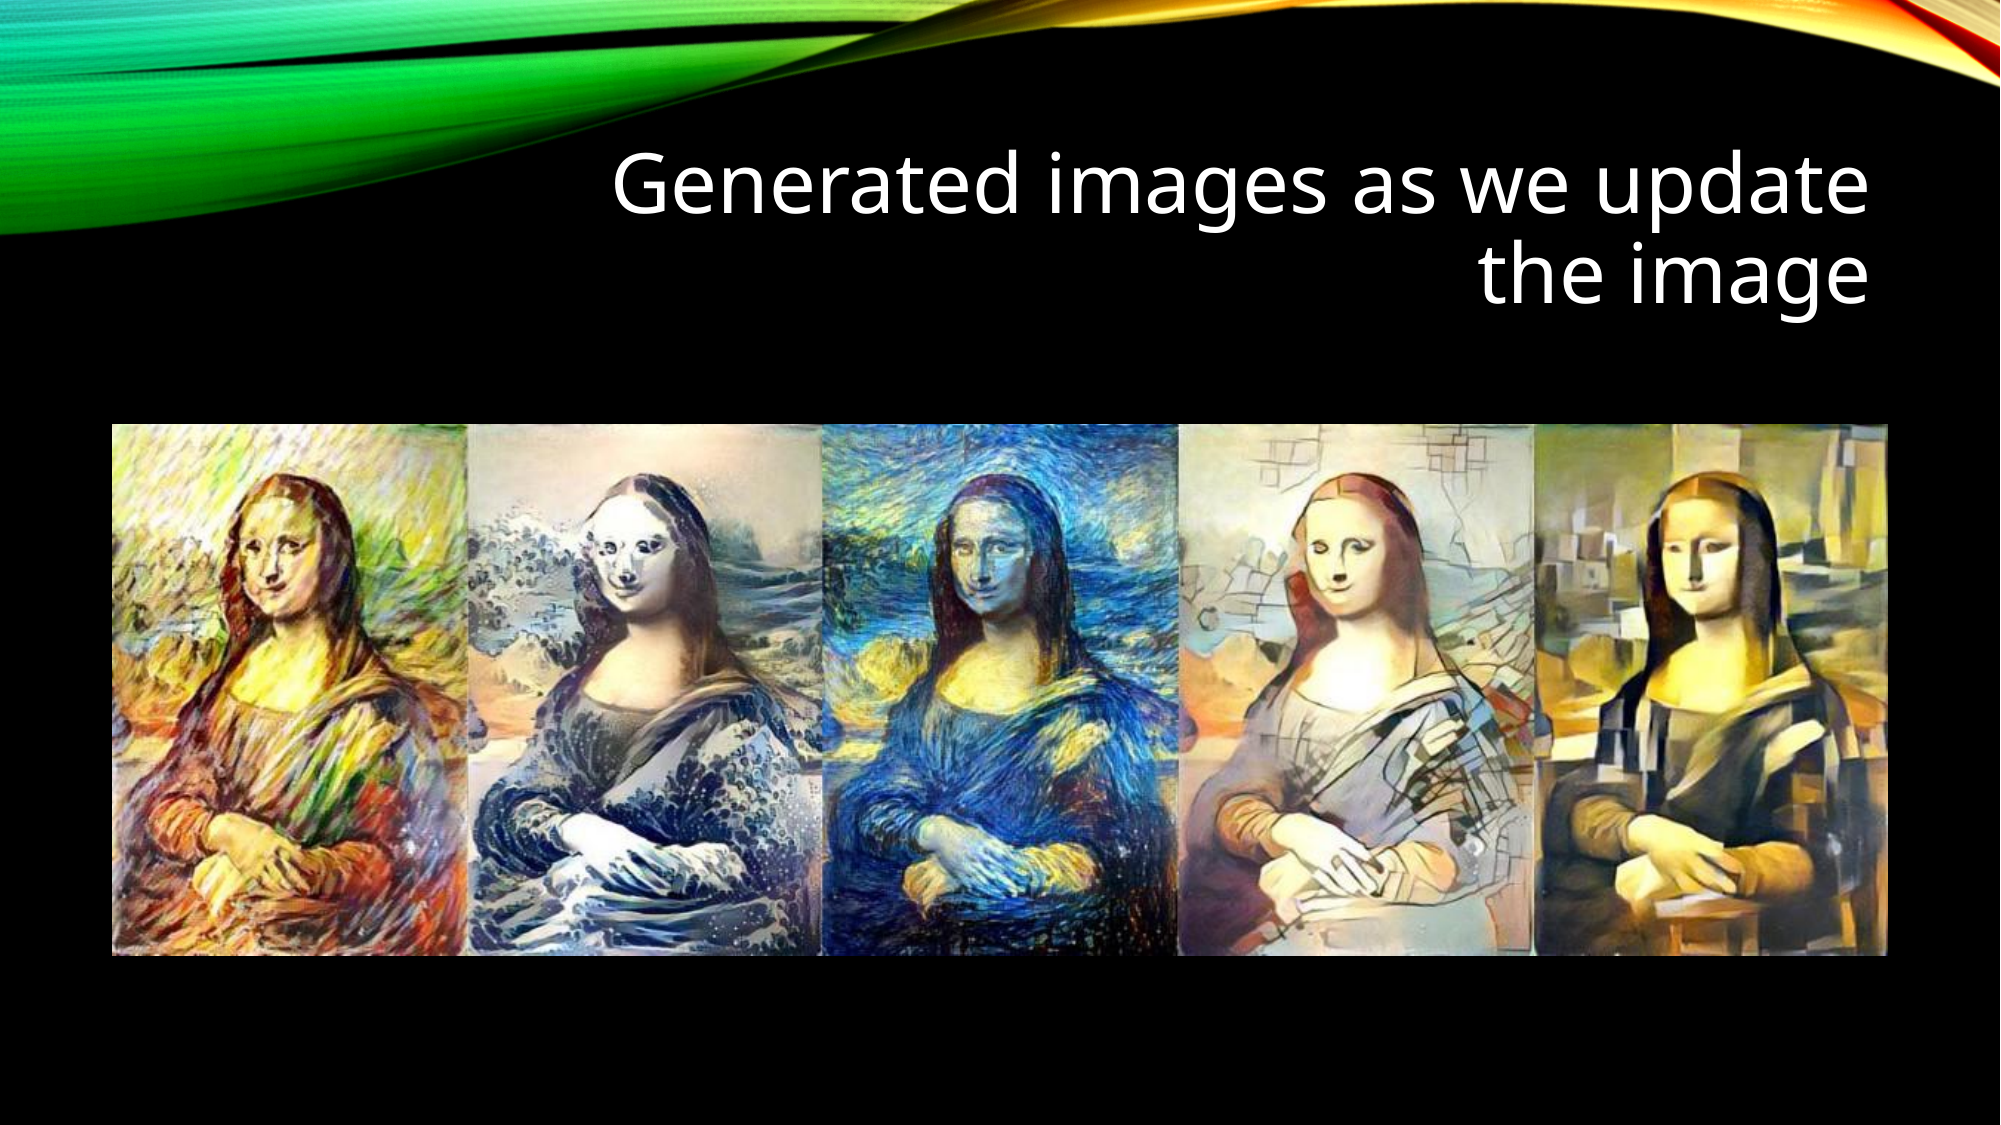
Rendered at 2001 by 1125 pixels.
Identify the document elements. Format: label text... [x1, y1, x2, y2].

title Generated images as we update the image [474, 125, 1888, 338]
picture [0, 0, 2000, 237]
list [112, 424, 1888, 956]
